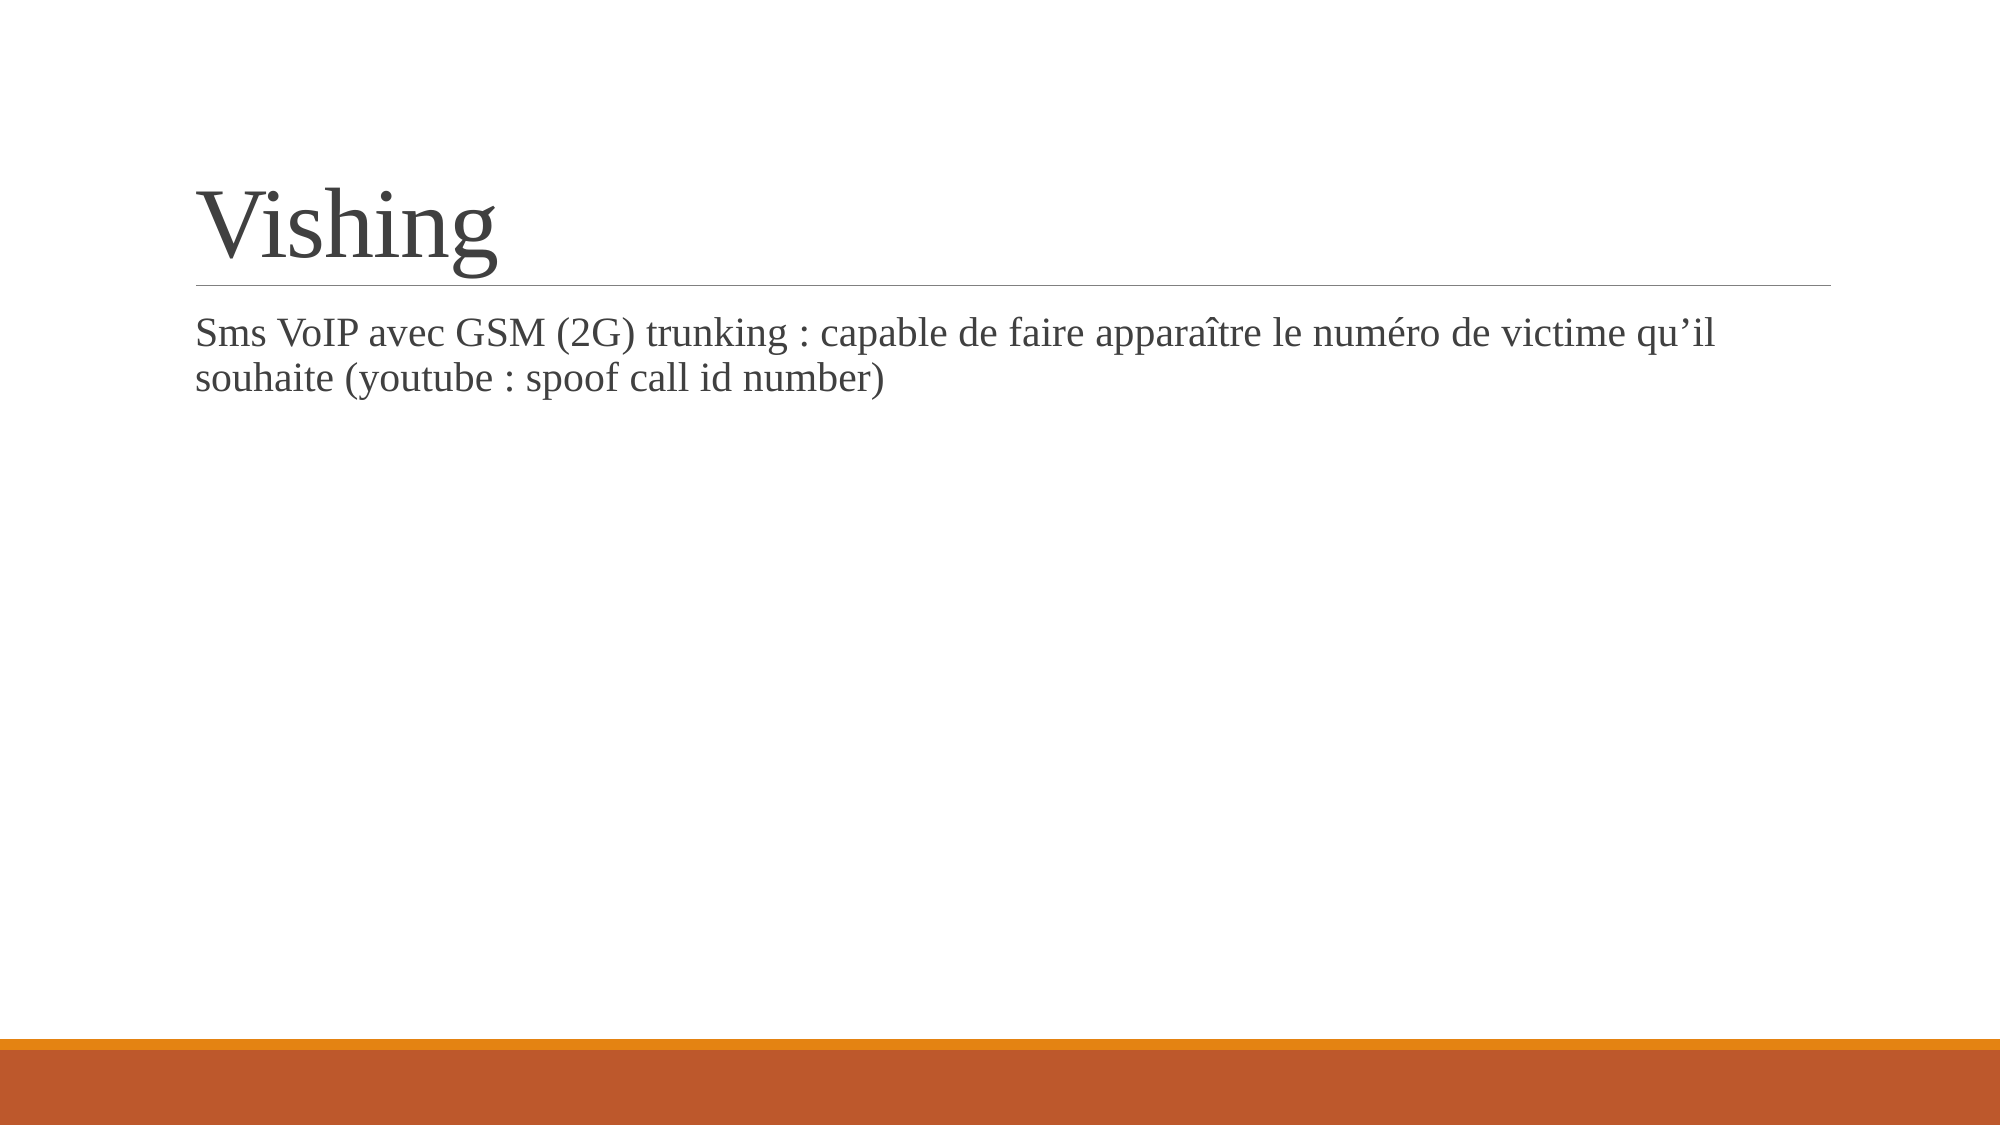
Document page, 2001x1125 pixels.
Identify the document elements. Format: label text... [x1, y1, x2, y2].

title Vishing [180, 47, 1830, 285]
list Sms VoIP avec GSM (2G) trunking : capable de faire apparaître le numéro de victime qu’il souhaite (youtube : spoof call id number) [180, 302, 1830, 963]
